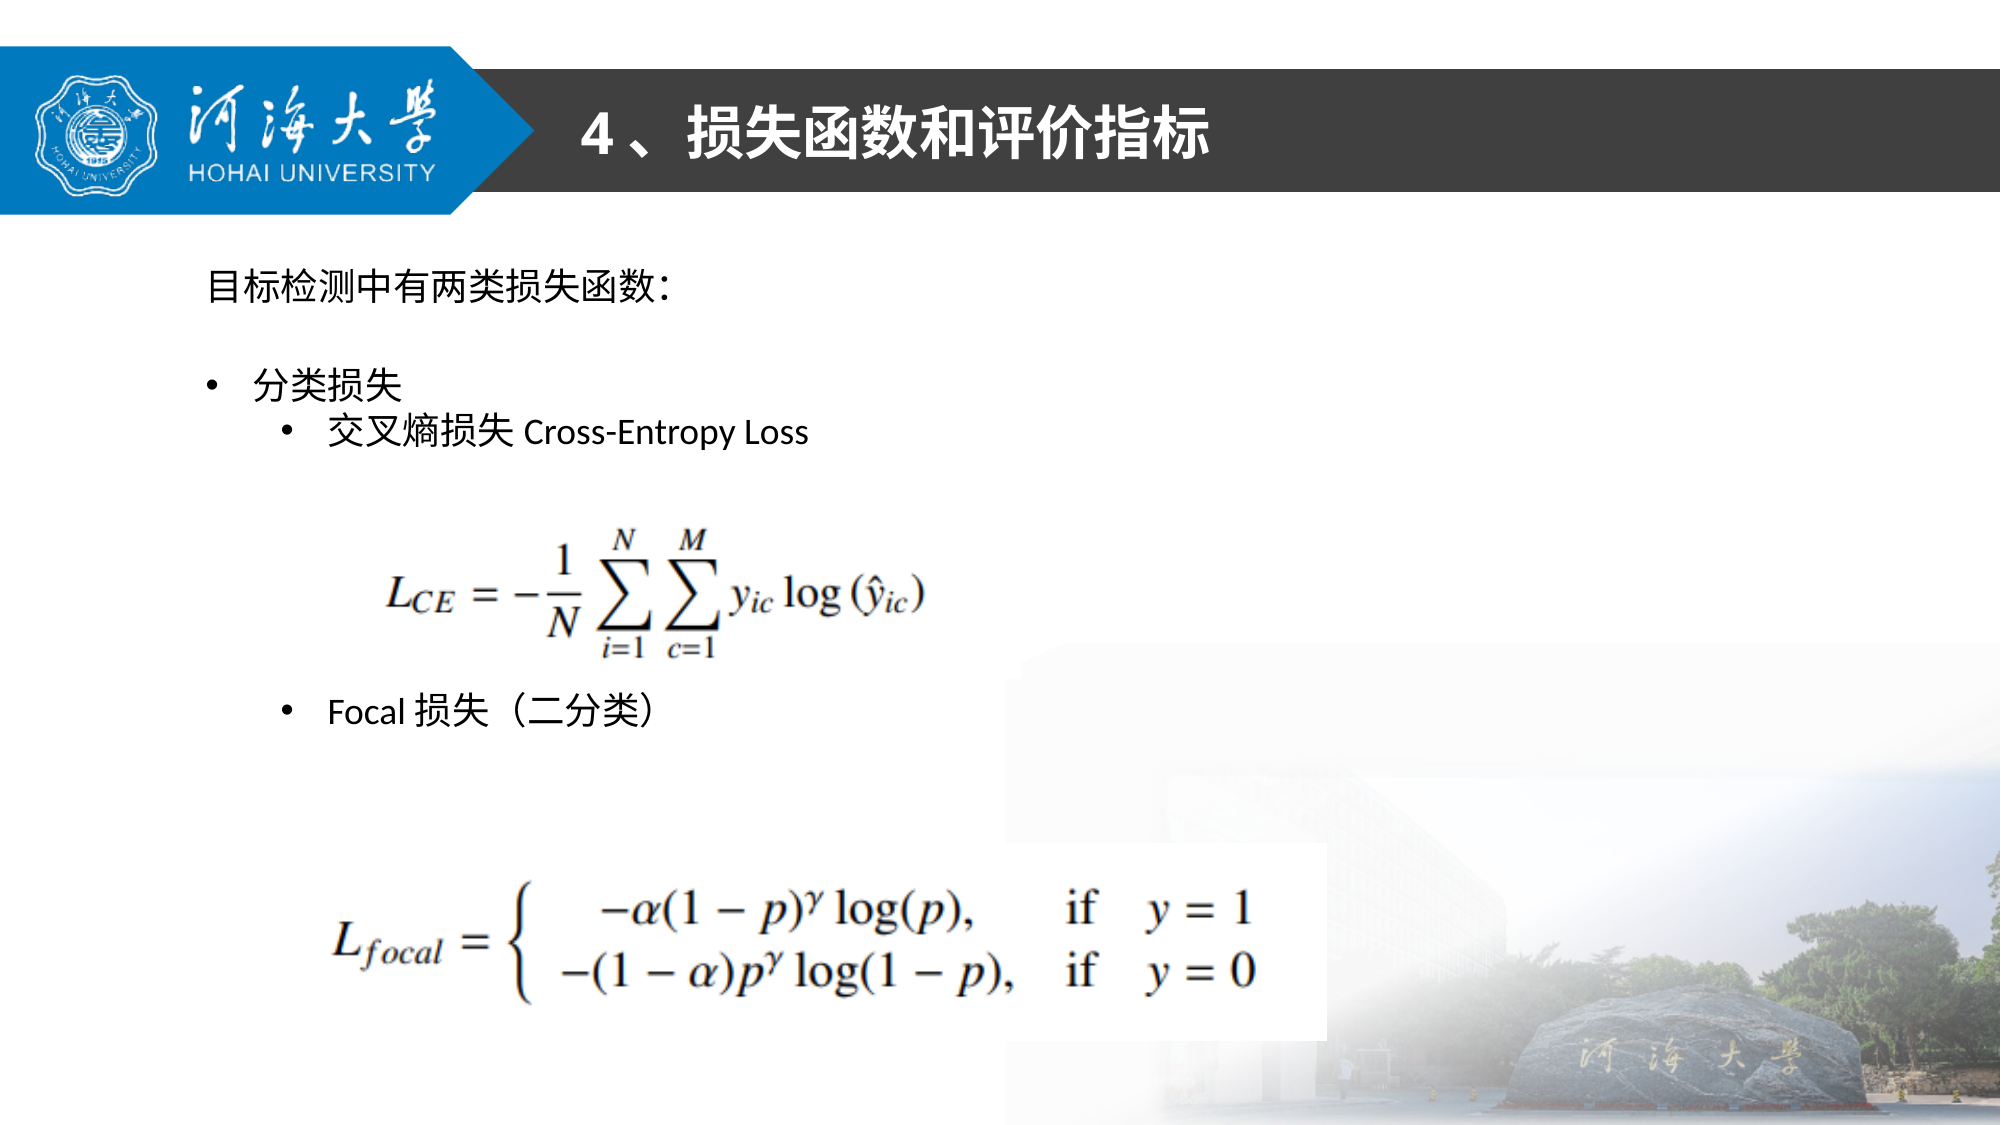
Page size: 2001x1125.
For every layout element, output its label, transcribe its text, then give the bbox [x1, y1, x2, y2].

list 4、损失函数和评价指标 [565, 91, 1656, 181]
text_box Focal损失（二分类） [190, 679, 1137, 740]
picture [292, 488, 2000, 1125]
text_box 分类损失 交叉熵损失Cross-Entropy Loss [190, 354, 1577, 460]
text_box 目标检测中有两类损失函数： [190, 256, 711, 316]
